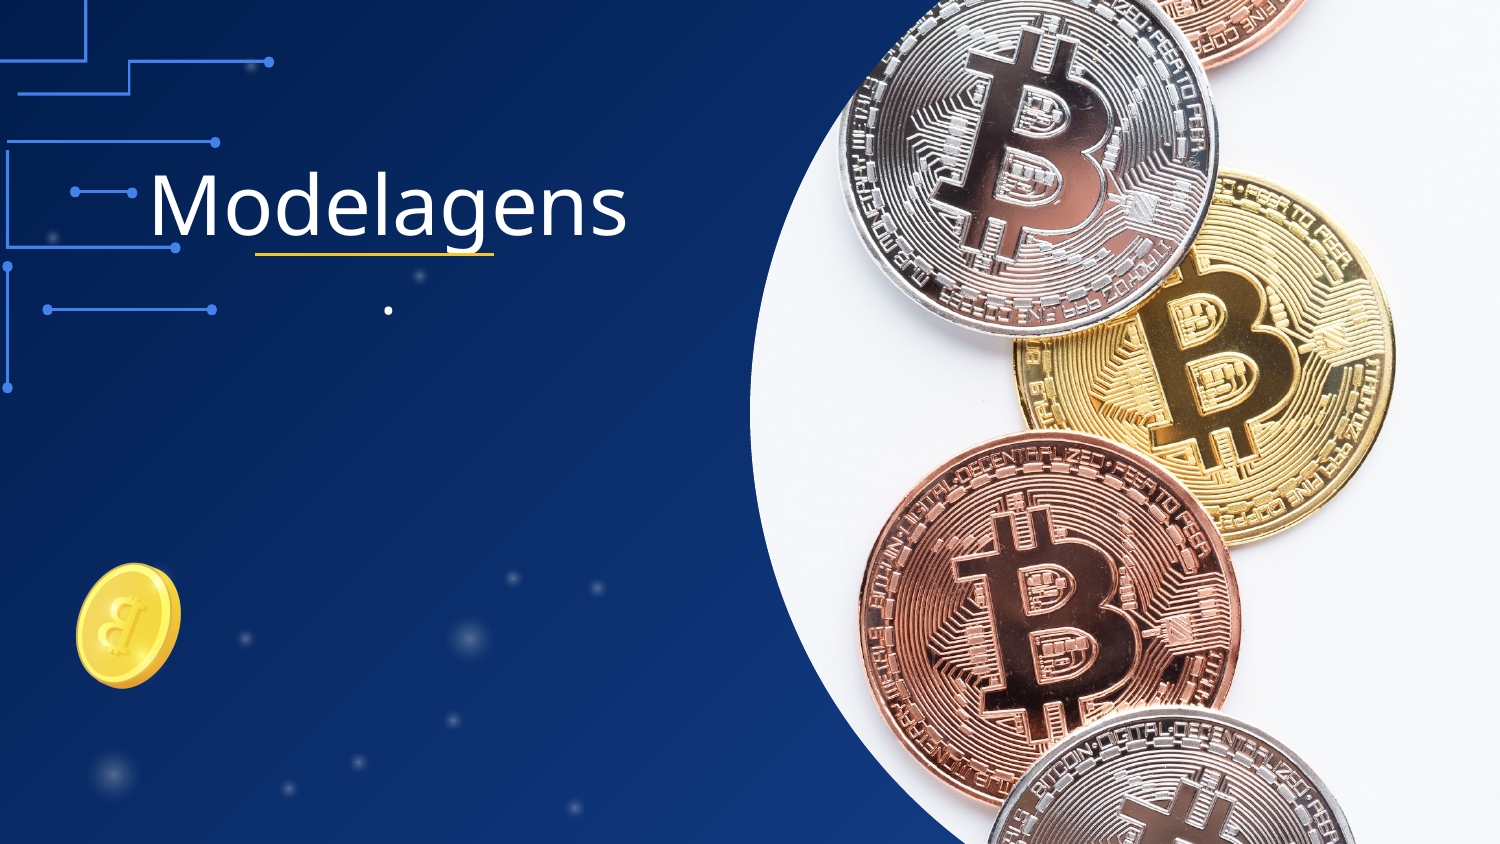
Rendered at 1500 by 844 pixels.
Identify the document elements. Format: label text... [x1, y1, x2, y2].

picture [749, 0, 1500, 844]
picture [16, 507, 244, 738]
title Modelagens . [63, 93, 714, 386]
